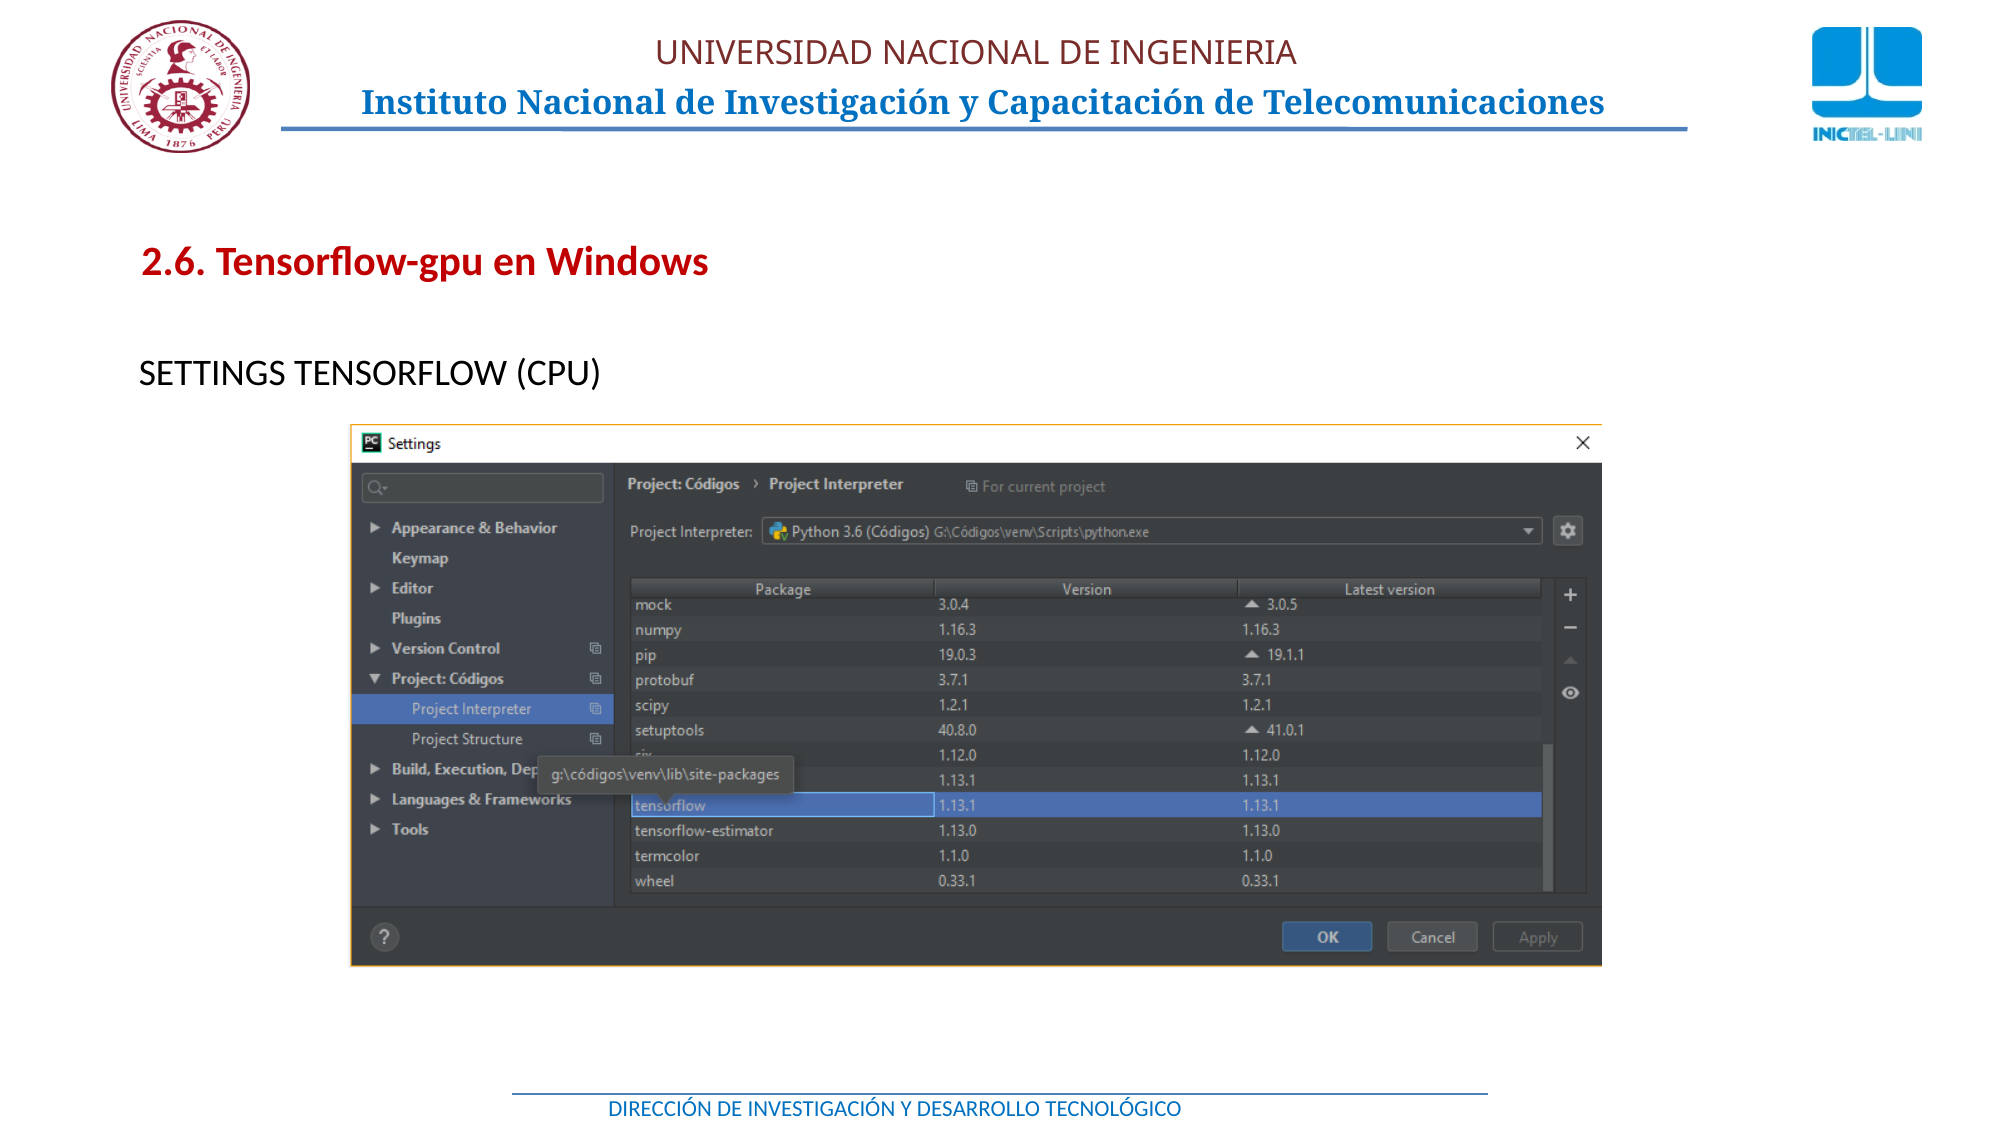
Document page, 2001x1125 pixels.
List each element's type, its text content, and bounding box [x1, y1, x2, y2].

picture [1812, 27, 1922, 101]
text_box 2.6. Tensorflow-gpu en Windows [126, 226, 725, 292]
picture [1812, 27, 1821, 38]
picture [348, 424, 1602, 968]
picture [1812, 109, 1922, 141]
picture [1912, 27, 1922, 33]
text_box SETTINGS TENSORFLOW (CPU) [123, 340, 1894, 893]
picture [111, 20, 250, 153]
